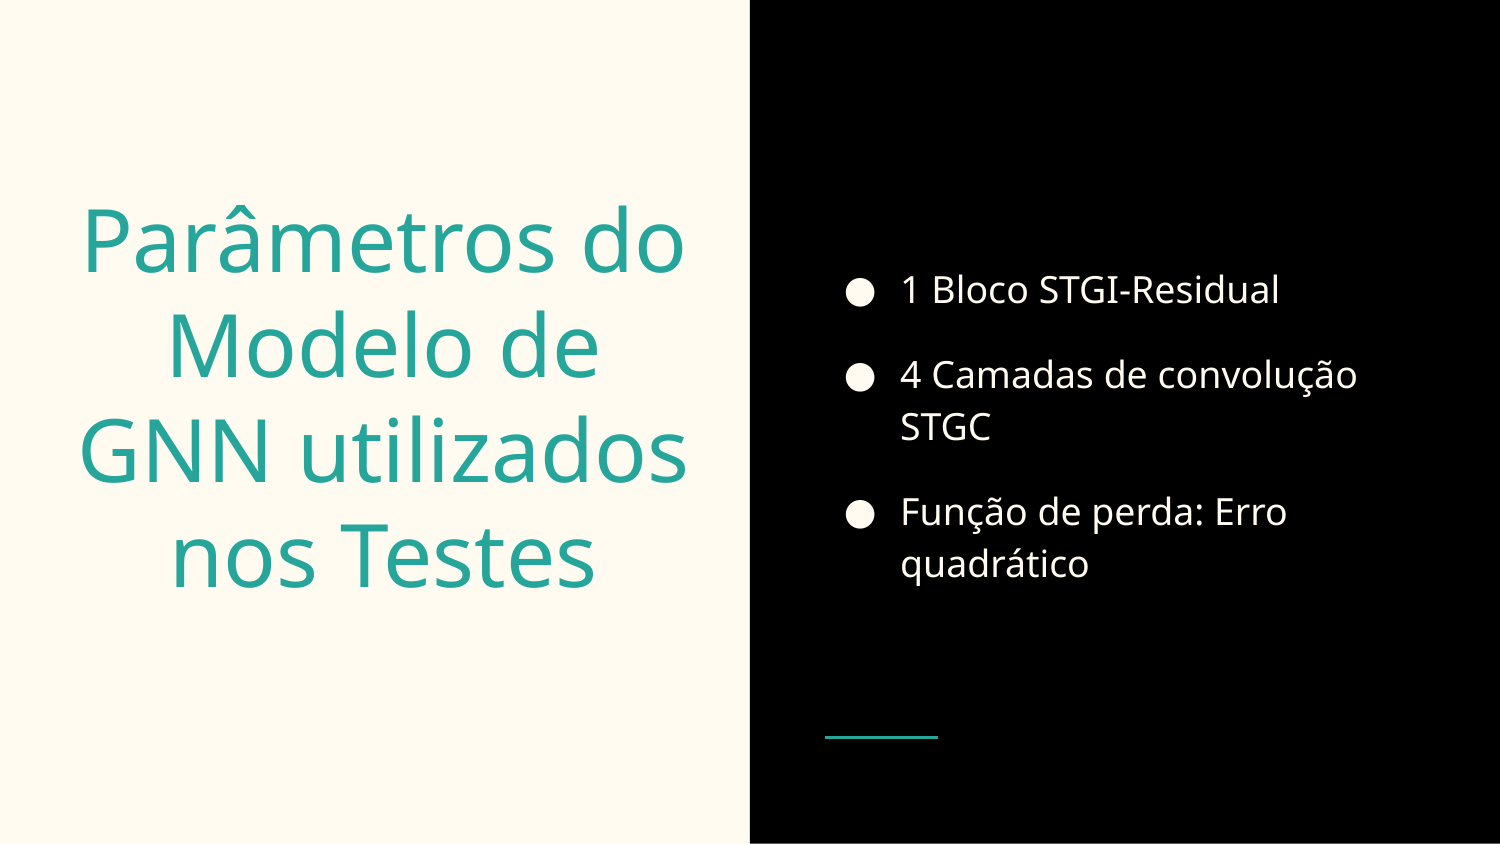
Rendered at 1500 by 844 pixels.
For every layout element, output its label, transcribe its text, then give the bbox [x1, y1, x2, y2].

list 1 Bloco STGI-Residual 4 Camadas de convolução STGC Função de perda: Erro quadrático [810, 118, 1440, 725]
title Parâmetros Parâmetros do Modelo de GNN utilizados nos Testes [51, 0, 716, 831]
